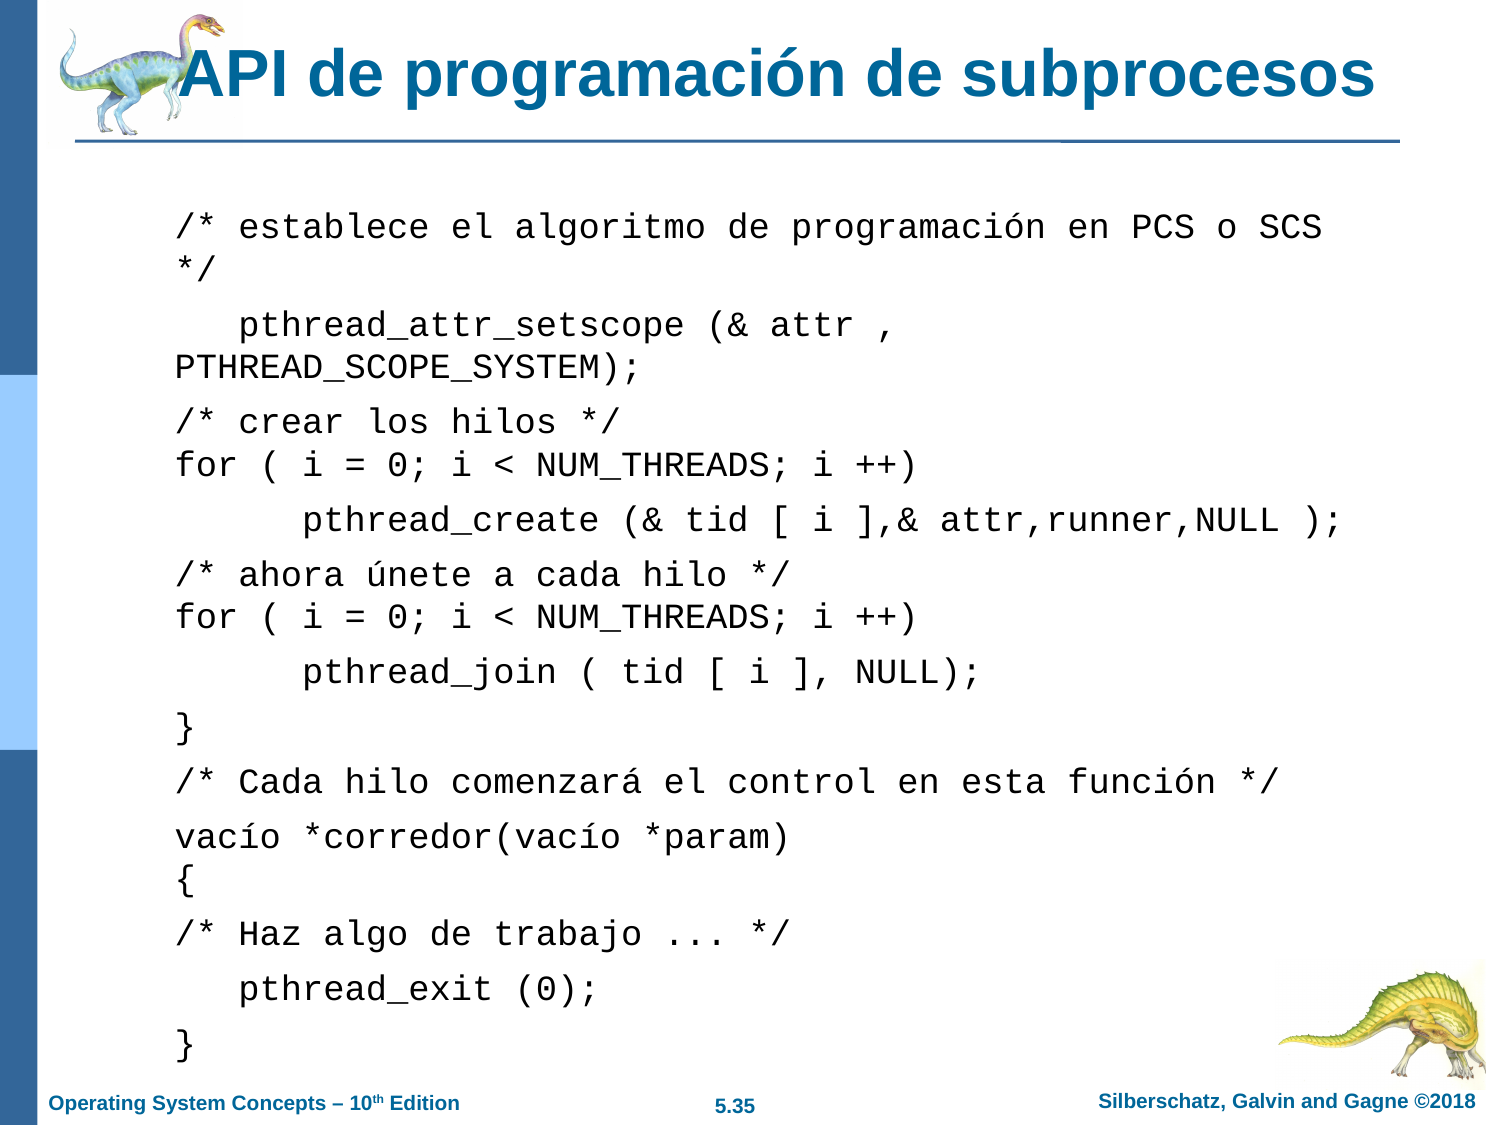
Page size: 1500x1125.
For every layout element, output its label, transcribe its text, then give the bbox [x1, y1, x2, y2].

list /* establece el algoritmo de programación en PCS o SCS */ pthread_attr_setscope (& attr , PTHREAD_SCOPE_SYSTEM); /* crear los hilos */ for ( i = 0; i < NUM_THREADS; i ++) pthread_create (& tid [ i ],& attr,runner,NULL ); /* ahora únete a cada hilo */ for ( i = 0; i < NUM_THREADS; i ++) pthread_join ( tid [ i ], NULL); } /* Cada hilo comenzará el control en esta función */ vacío *corredor(vacío *param) { /* Haz algo de trabajo ... */ pthread_exit (0); } [159, 195, 1361, 978]
picture [46, 0, 243, 149]
title API de programación de subprocesos [134, 22, 1421, 118]
picture [1275, 959, 1486, 1090]
